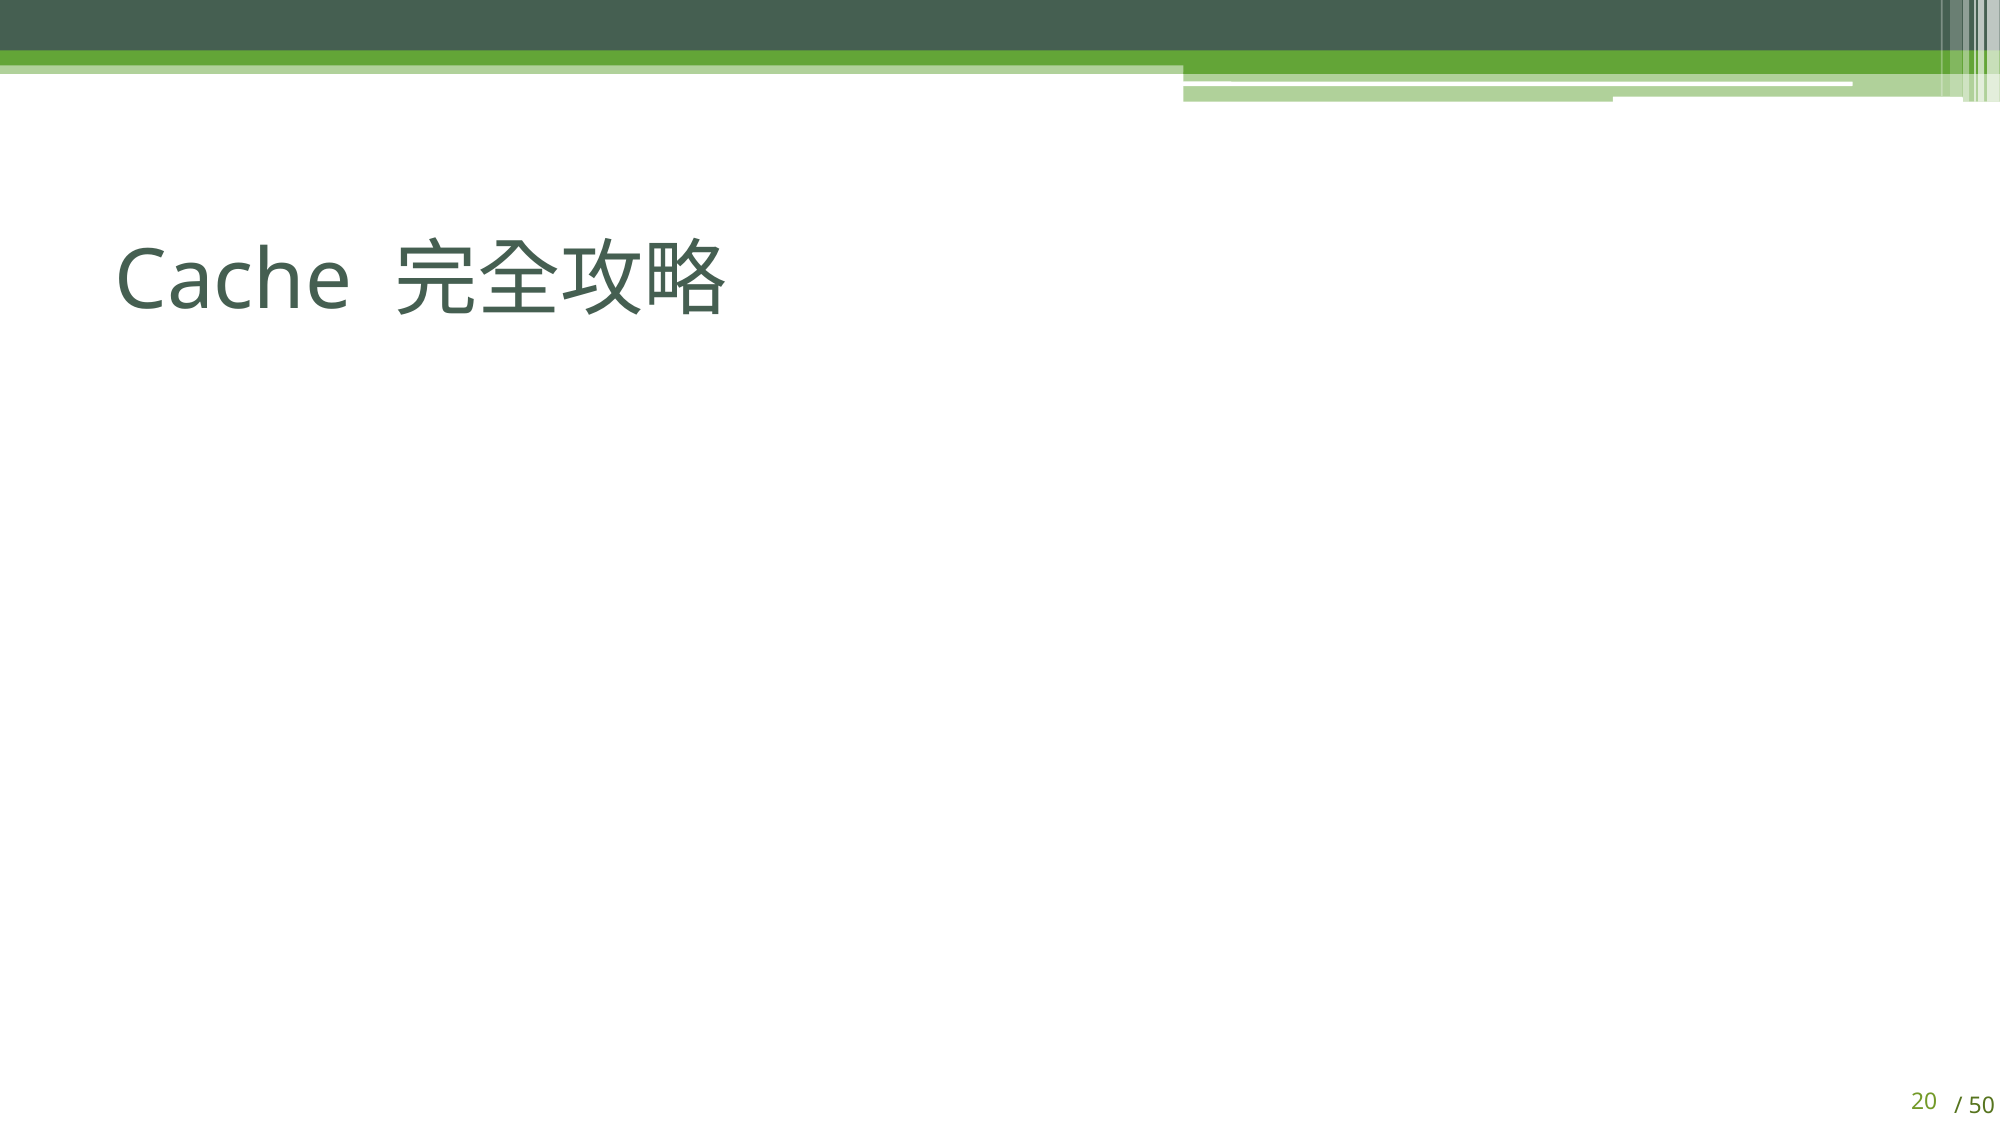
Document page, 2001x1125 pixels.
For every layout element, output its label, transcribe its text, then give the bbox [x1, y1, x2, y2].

slide_number 19 [1785, 1065, 1953, 1125]
title Cache 完全攻略 [99, 187, 1900, 363]
footer / 50 [1919, 1083, 2000, 1124]
